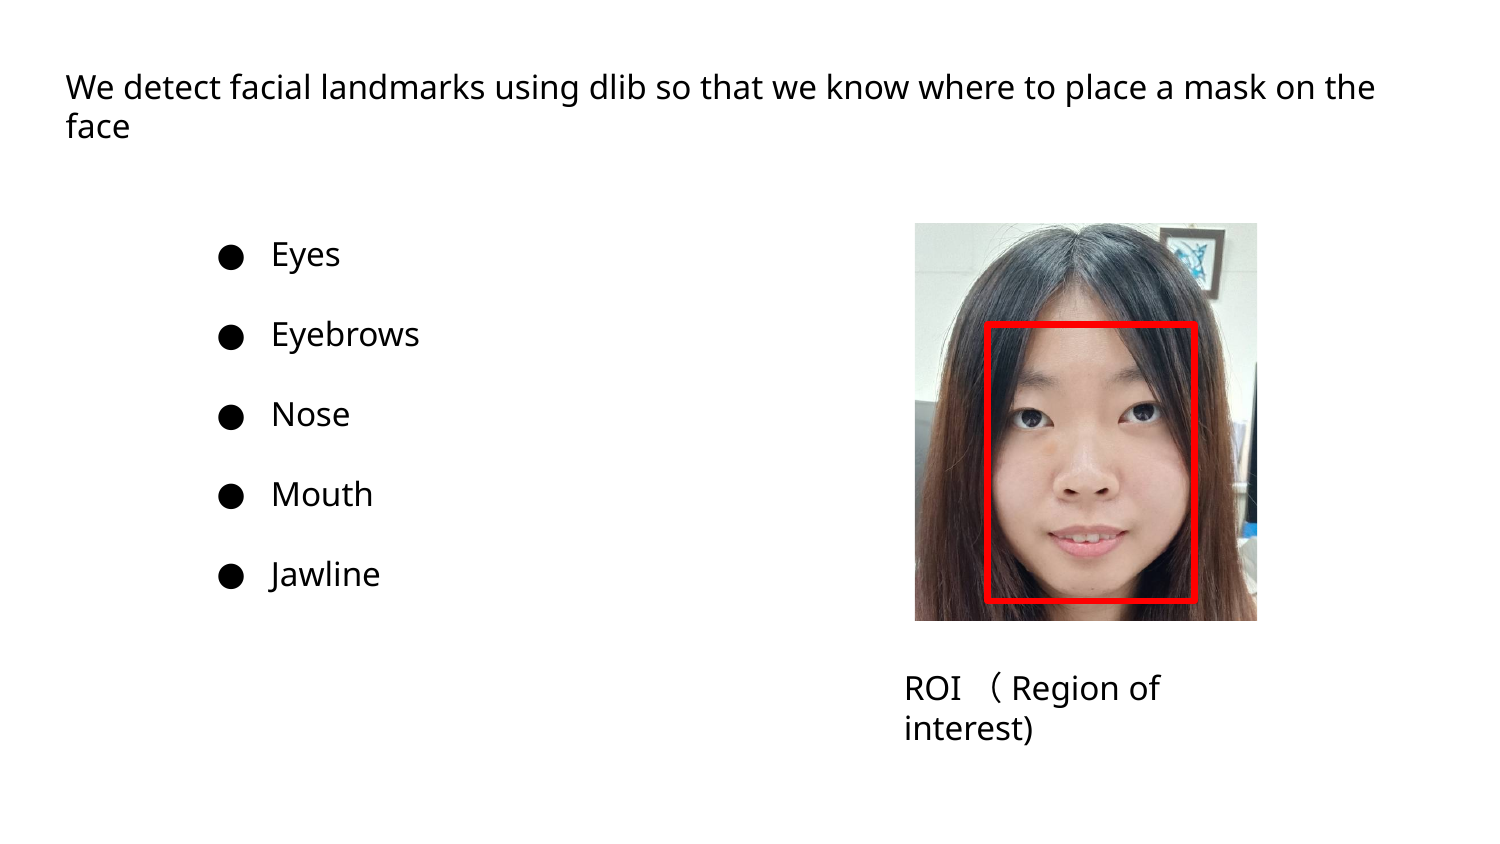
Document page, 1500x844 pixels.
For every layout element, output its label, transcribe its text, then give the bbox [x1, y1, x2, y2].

text_box Eyes Eyebrows Nose Mouth Jawline [180, 218, 436, 626]
text_box ROI（Region of interest) [888, 652, 1284, 734]
text_box We detect facial landmarks using dlib so that we know where to place a mask on the face [50, 50, 1414, 133]
picture [914, 223, 1258, 621]
